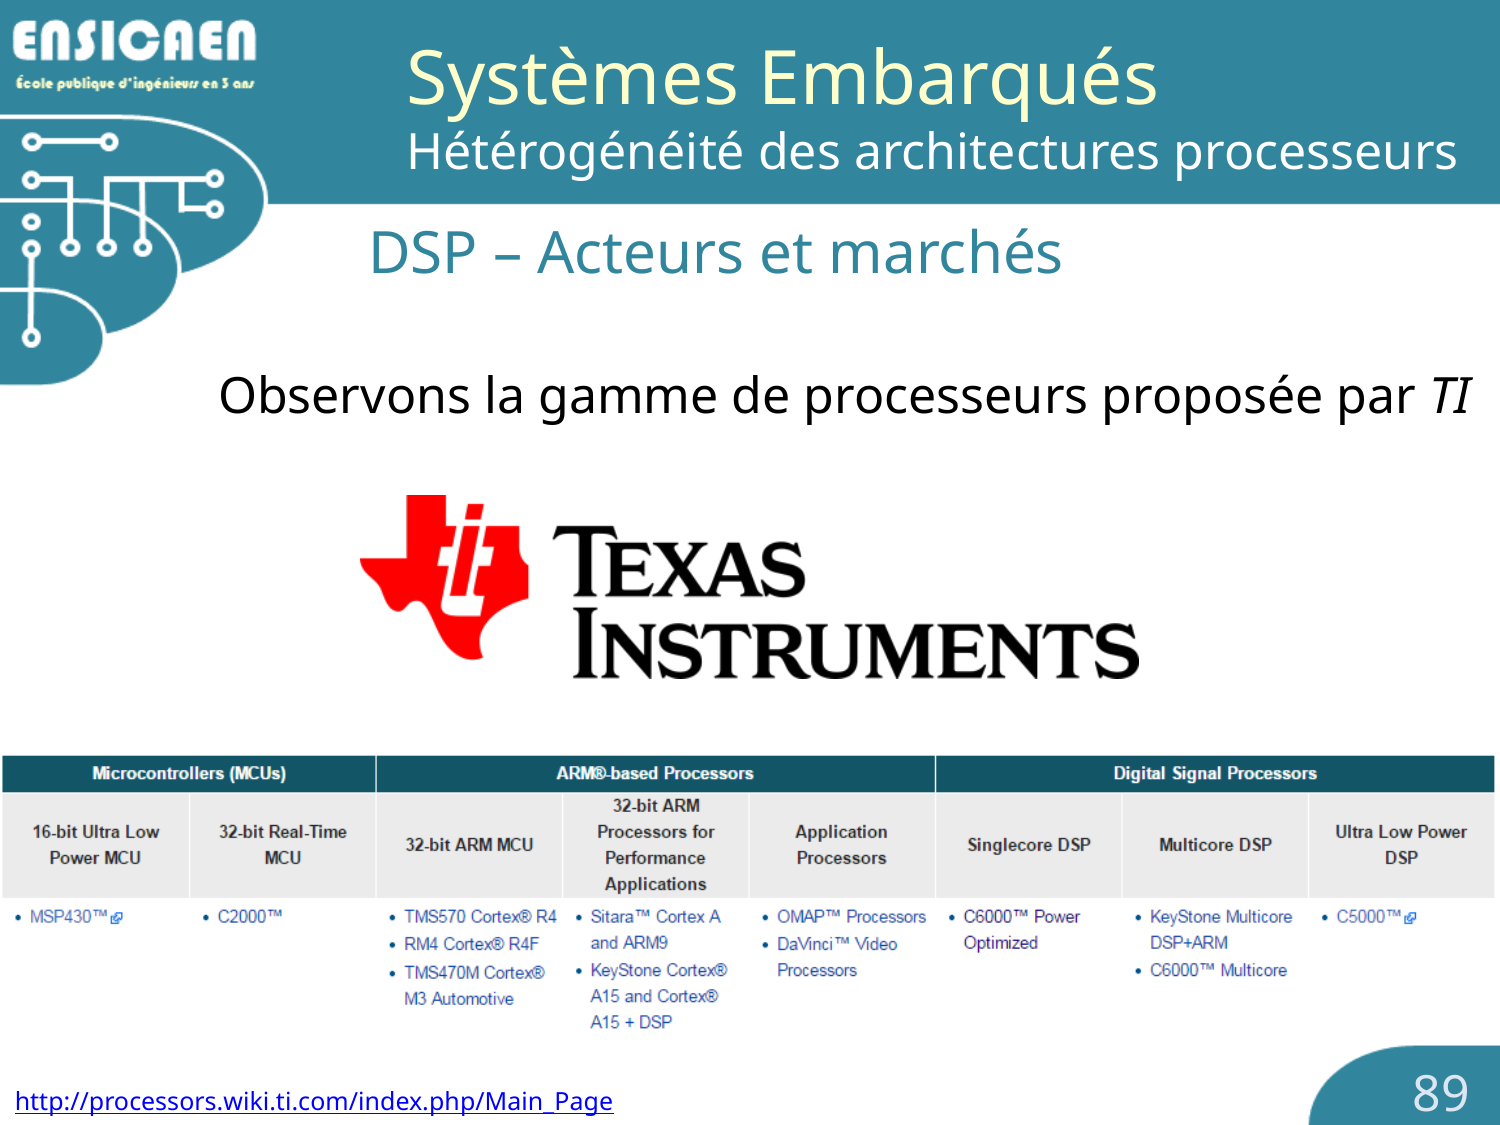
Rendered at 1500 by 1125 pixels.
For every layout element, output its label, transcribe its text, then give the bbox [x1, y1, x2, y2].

text_box http://processors.wiki.ti.com/index.php/Main_Page [0, 1078, 922, 1125]
picture [0, 0, 1500, 1125]
title Systèmes Embarqués Hétérogénéité des architectures processeurs [391, 0, 1500, 209]
text_box DSP – Acteurs et marchés Observons la gamme de processeurs proposée par TI [53, 208, 1500, 445]
slide_number 89 [1396, 1065, 1498, 1125]
